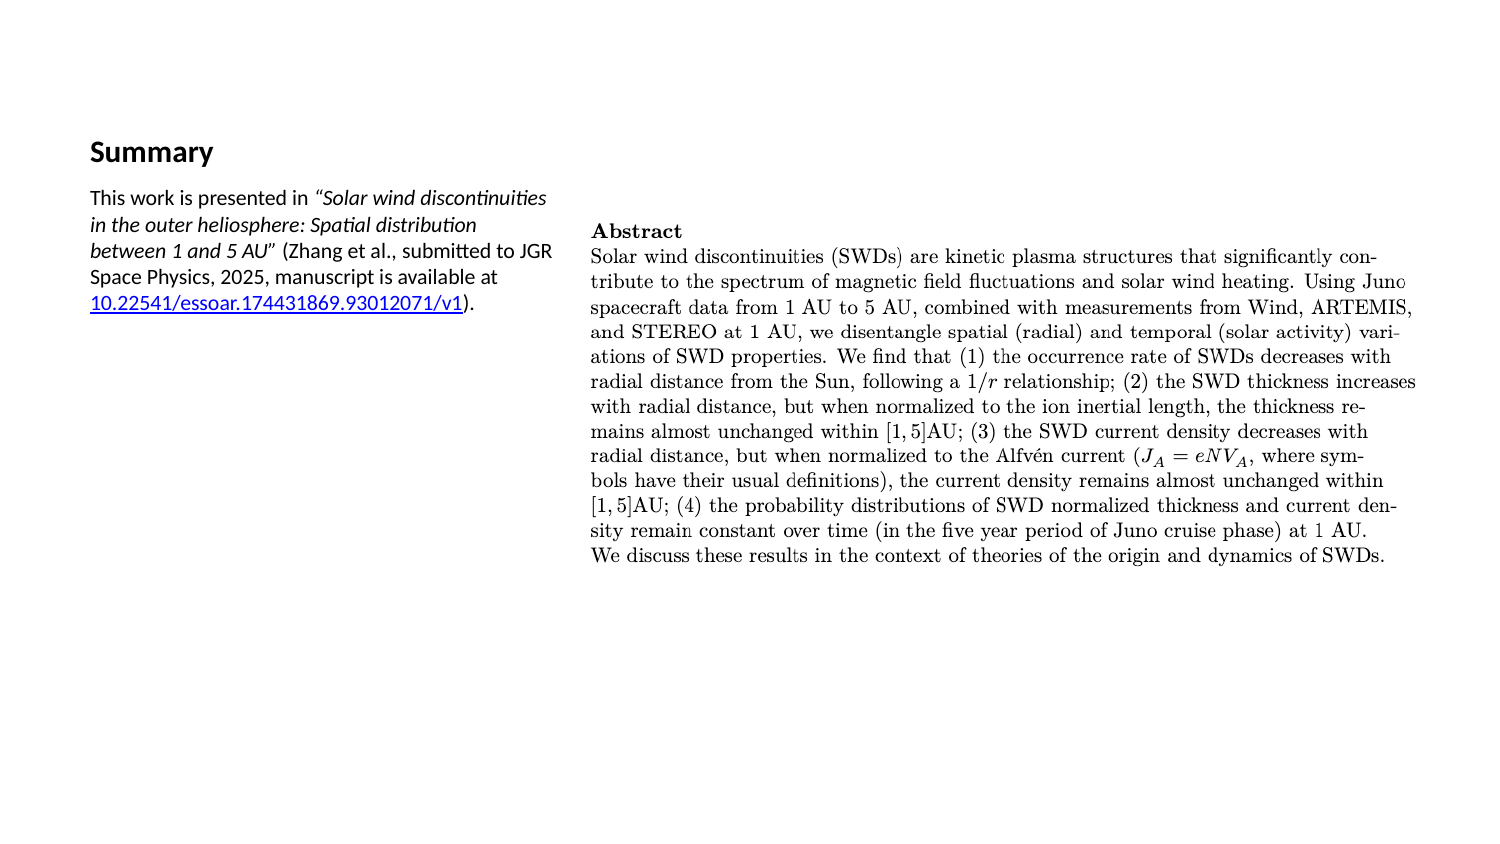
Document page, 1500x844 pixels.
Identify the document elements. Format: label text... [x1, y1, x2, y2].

picture [585, 218, 1424, 567]
title Summary [75, 33, 569, 176]
list This work is presented in “Solar wind discontinuities in the outer heliosphere: Spatial distribution between 1 and 5 AU” (Zhang et al., submitted to JGR Space Physics, 2025, manuscript is available at 10.22541/essoar.174431869.93012071/v1). [75, 176, 569, 754]
